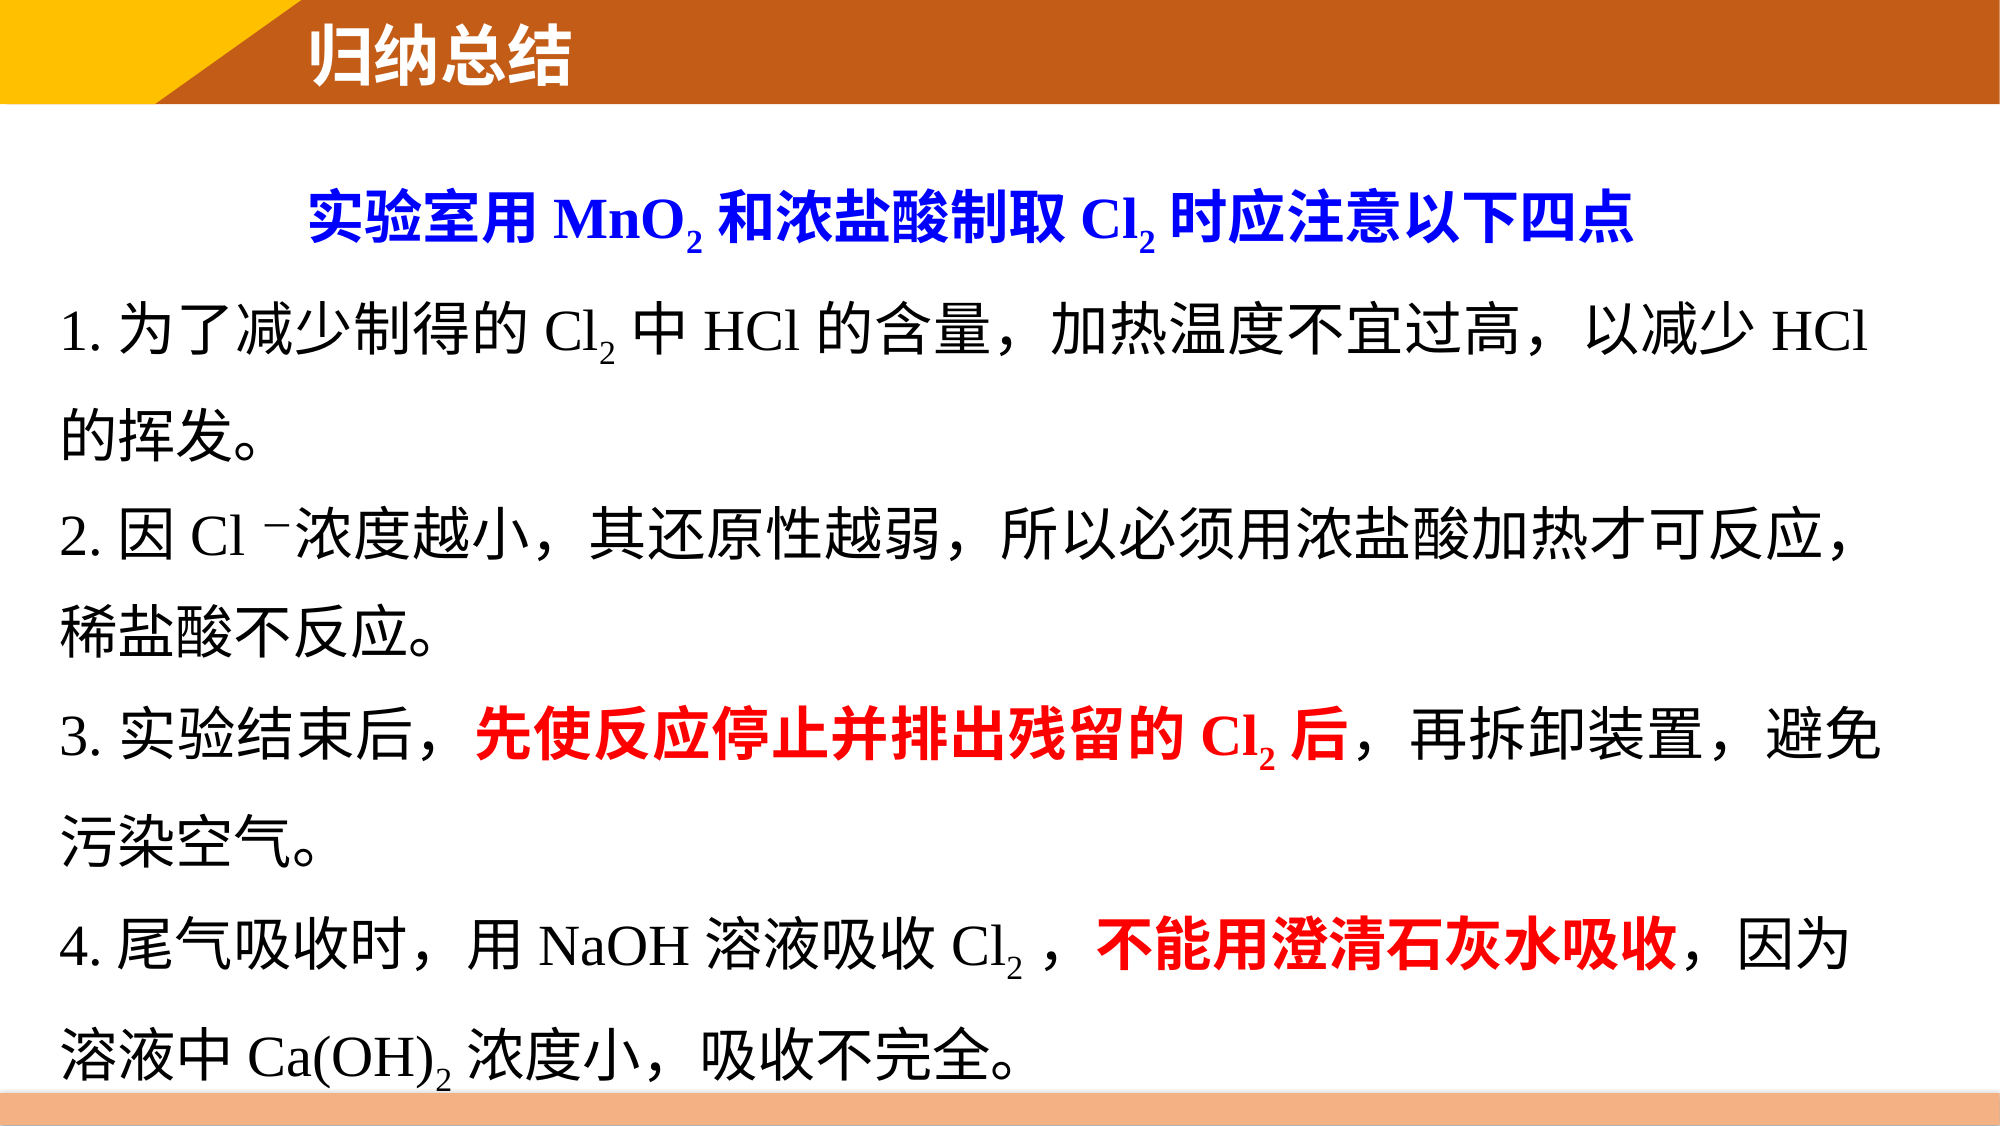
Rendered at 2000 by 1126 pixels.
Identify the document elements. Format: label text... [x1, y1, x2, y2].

text_box 实验室用MnO2和浓盐酸制取Cl2时应注意以下四点 1.为了减少制得的Cl2中HCl的含量，加热温度不宜过高，以减少HCl的挥发。 2.因Cl－浓度越小，其还原性越弱，所以必须用浓盐酸加热才可反应，稀盐酸不反应。 3.实验结束后，先使反应停止并排出残留的Cl2后，再拆卸装置，避免污染空气。 4.尾气吸收时，用NaOH溶液吸收Cl2，不能用澄清石灰水吸收，因为溶液中Ca(OH)2浓度小，吸收不完全。 [44, 141, 1898, 1091]
text_box [0, 1092, 2000, 1126]
